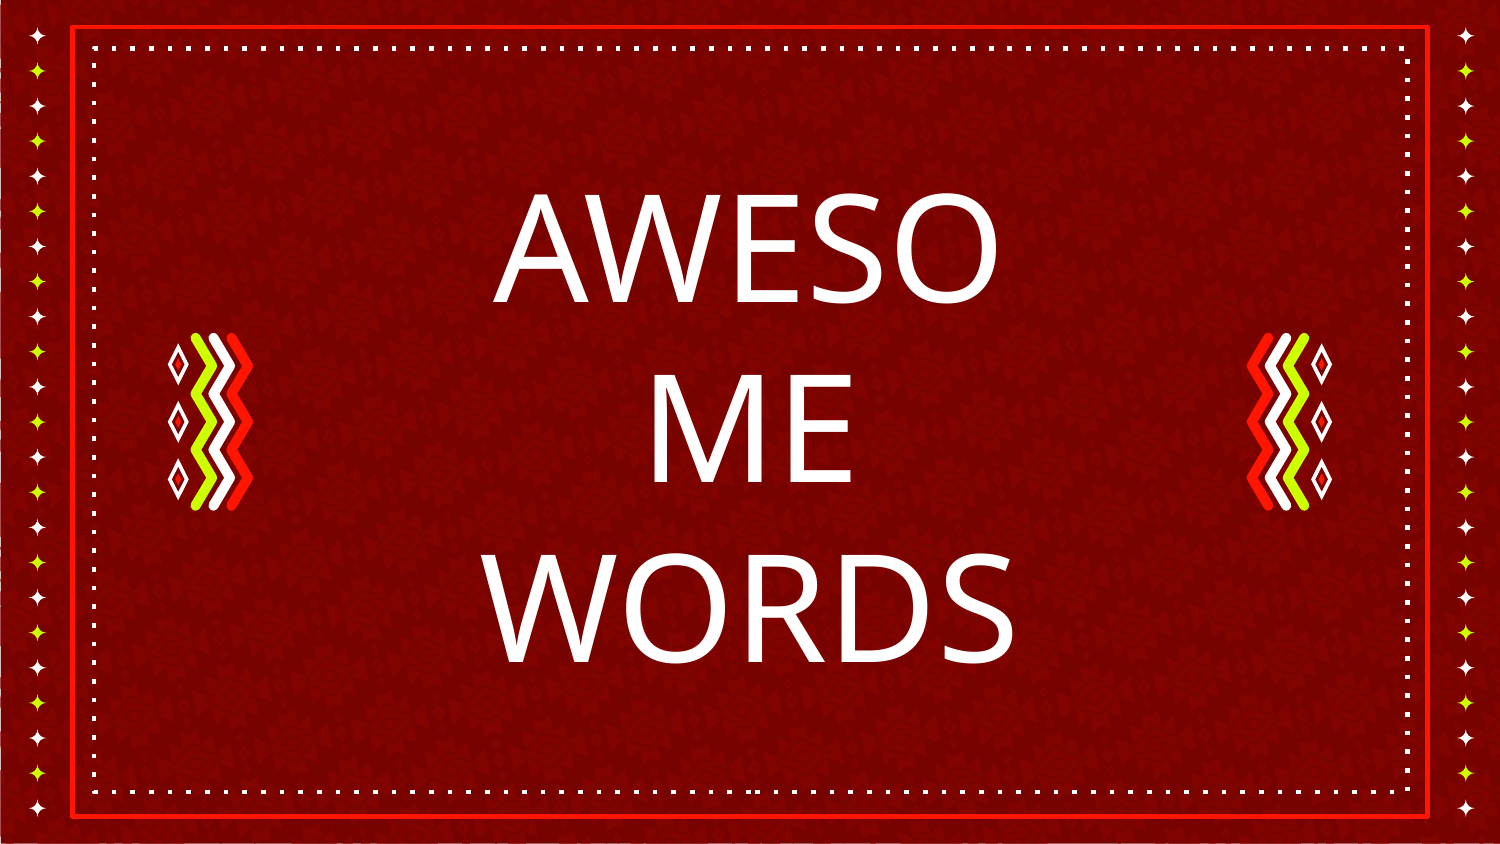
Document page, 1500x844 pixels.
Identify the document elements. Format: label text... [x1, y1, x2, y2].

picture [0, 0, 1500, 844]
title AWESOME WORDS [464, 229, 1036, 616]
